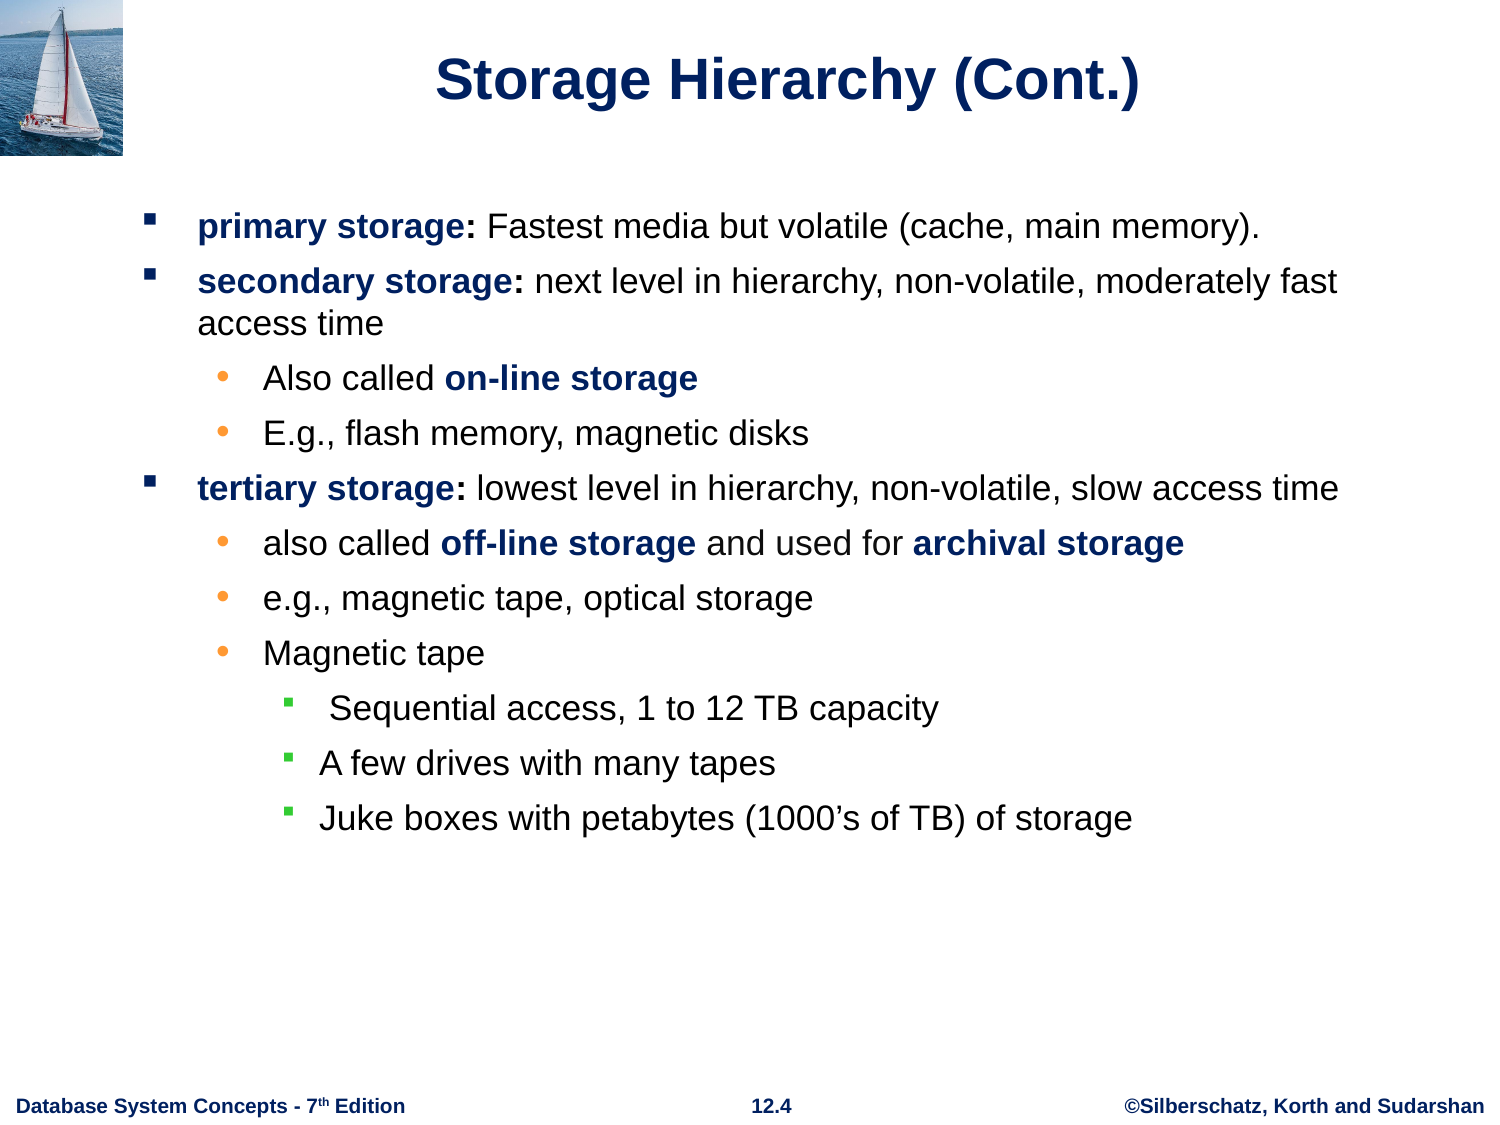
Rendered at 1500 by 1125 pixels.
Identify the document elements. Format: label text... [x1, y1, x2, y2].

picture [0, 0, 123, 156]
title Storage Hierarchy (Cont.) [125, 18, 1452, 120]
list primary storage: Fastest media but volatile (cache, main memory). secondary storage: next level in hierarchy, non-volatile, moderately fast access time Also called on-line storage E.g., flash memory, magnetic disks tertiary storage: lowest level in hierarchy, non-volatile, slow access time also called off-line storage and used for archival storage e.g., magnetic tape, optical storage Magnetic tape Sequential access, 1 to 12 TB capacity A few drives with many tapes Juke boxes with petabytes (1000’s of TB) of storage [126, 195, 1402, 985]
